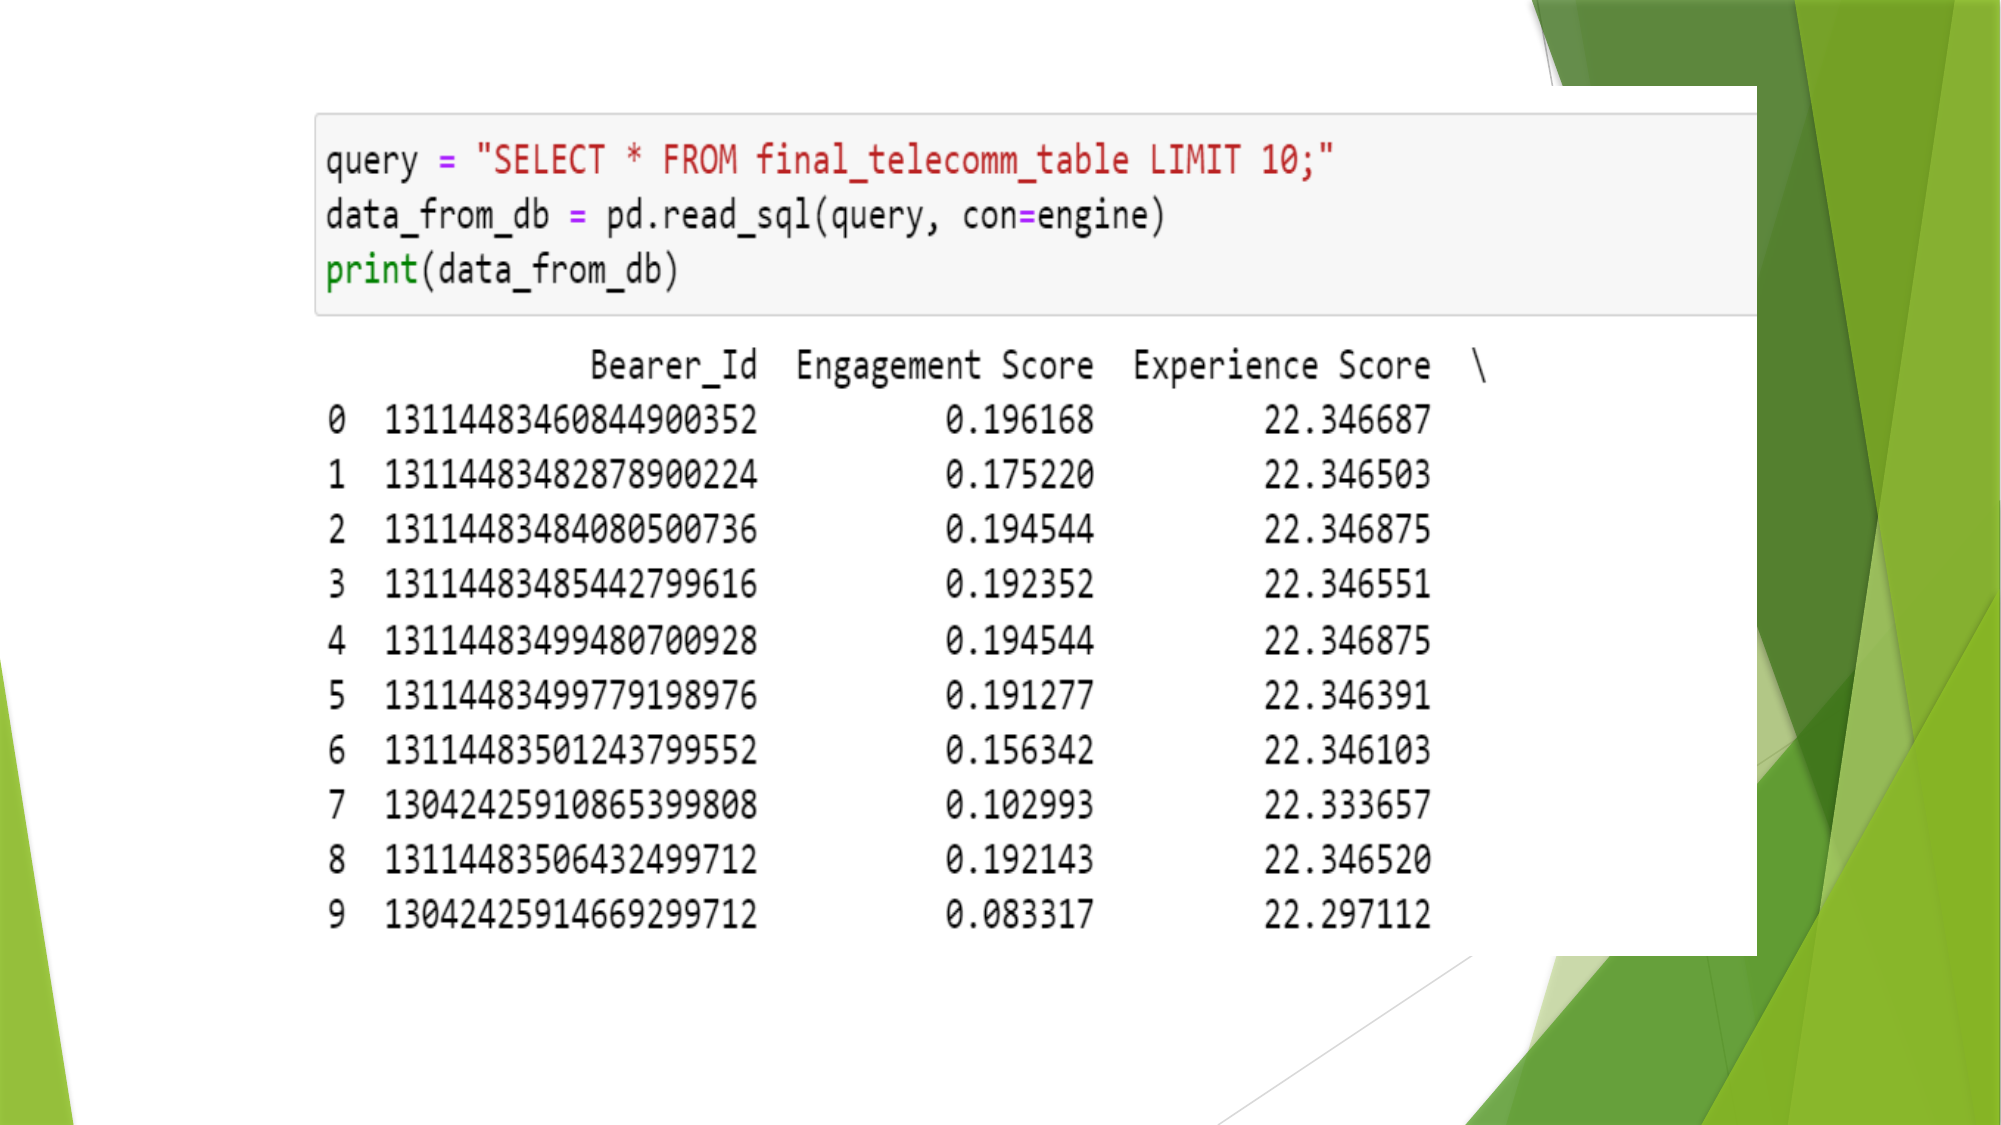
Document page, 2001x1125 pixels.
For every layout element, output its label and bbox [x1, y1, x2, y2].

picture [296, 85, 1758, 957]
